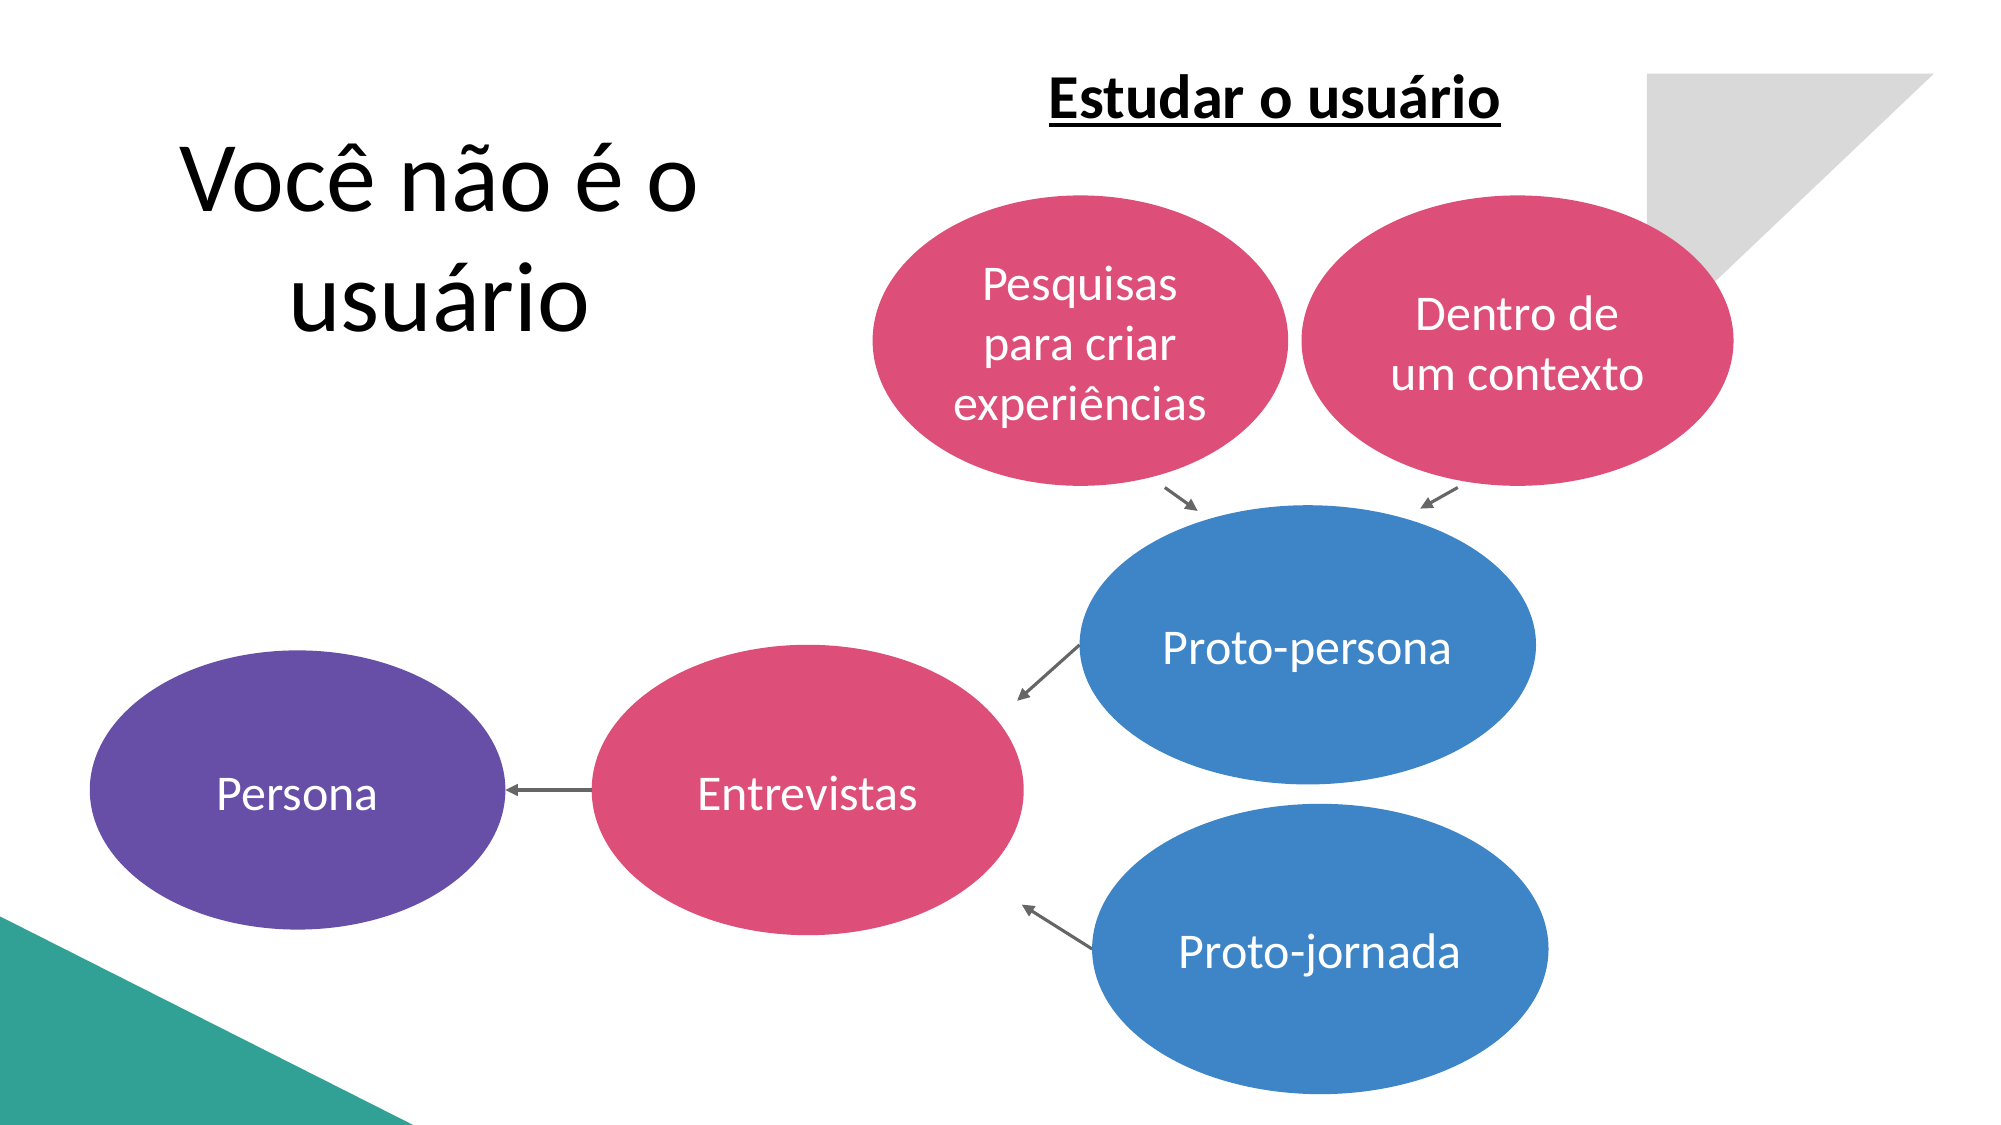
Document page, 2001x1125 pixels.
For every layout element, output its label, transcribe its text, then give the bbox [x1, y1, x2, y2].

text_box Dentro de um contexto [1301, 195, 1734, 486]
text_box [1016, 644, 1080, 701]
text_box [1021, 904, 1093, 950]
text_box Pesquisas para criar experiências [872, 195, 1289, 486]
text_box Persona [89, 650, 506, 930]
text_box Entrevistas [591, 644, 1024, 936]
text_box Estudar o usuário [1028, 41, 1521, 152]
text_box Proto-persona [1079, 505, 1537, 785]
text_box Proto-jornada [1092, 803, 1549, 1095]
text_box Você não é o usuário [79, 96, 800, 232]
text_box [1420, 487, 1459, 509]
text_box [1164, 487, 1198, 512]
